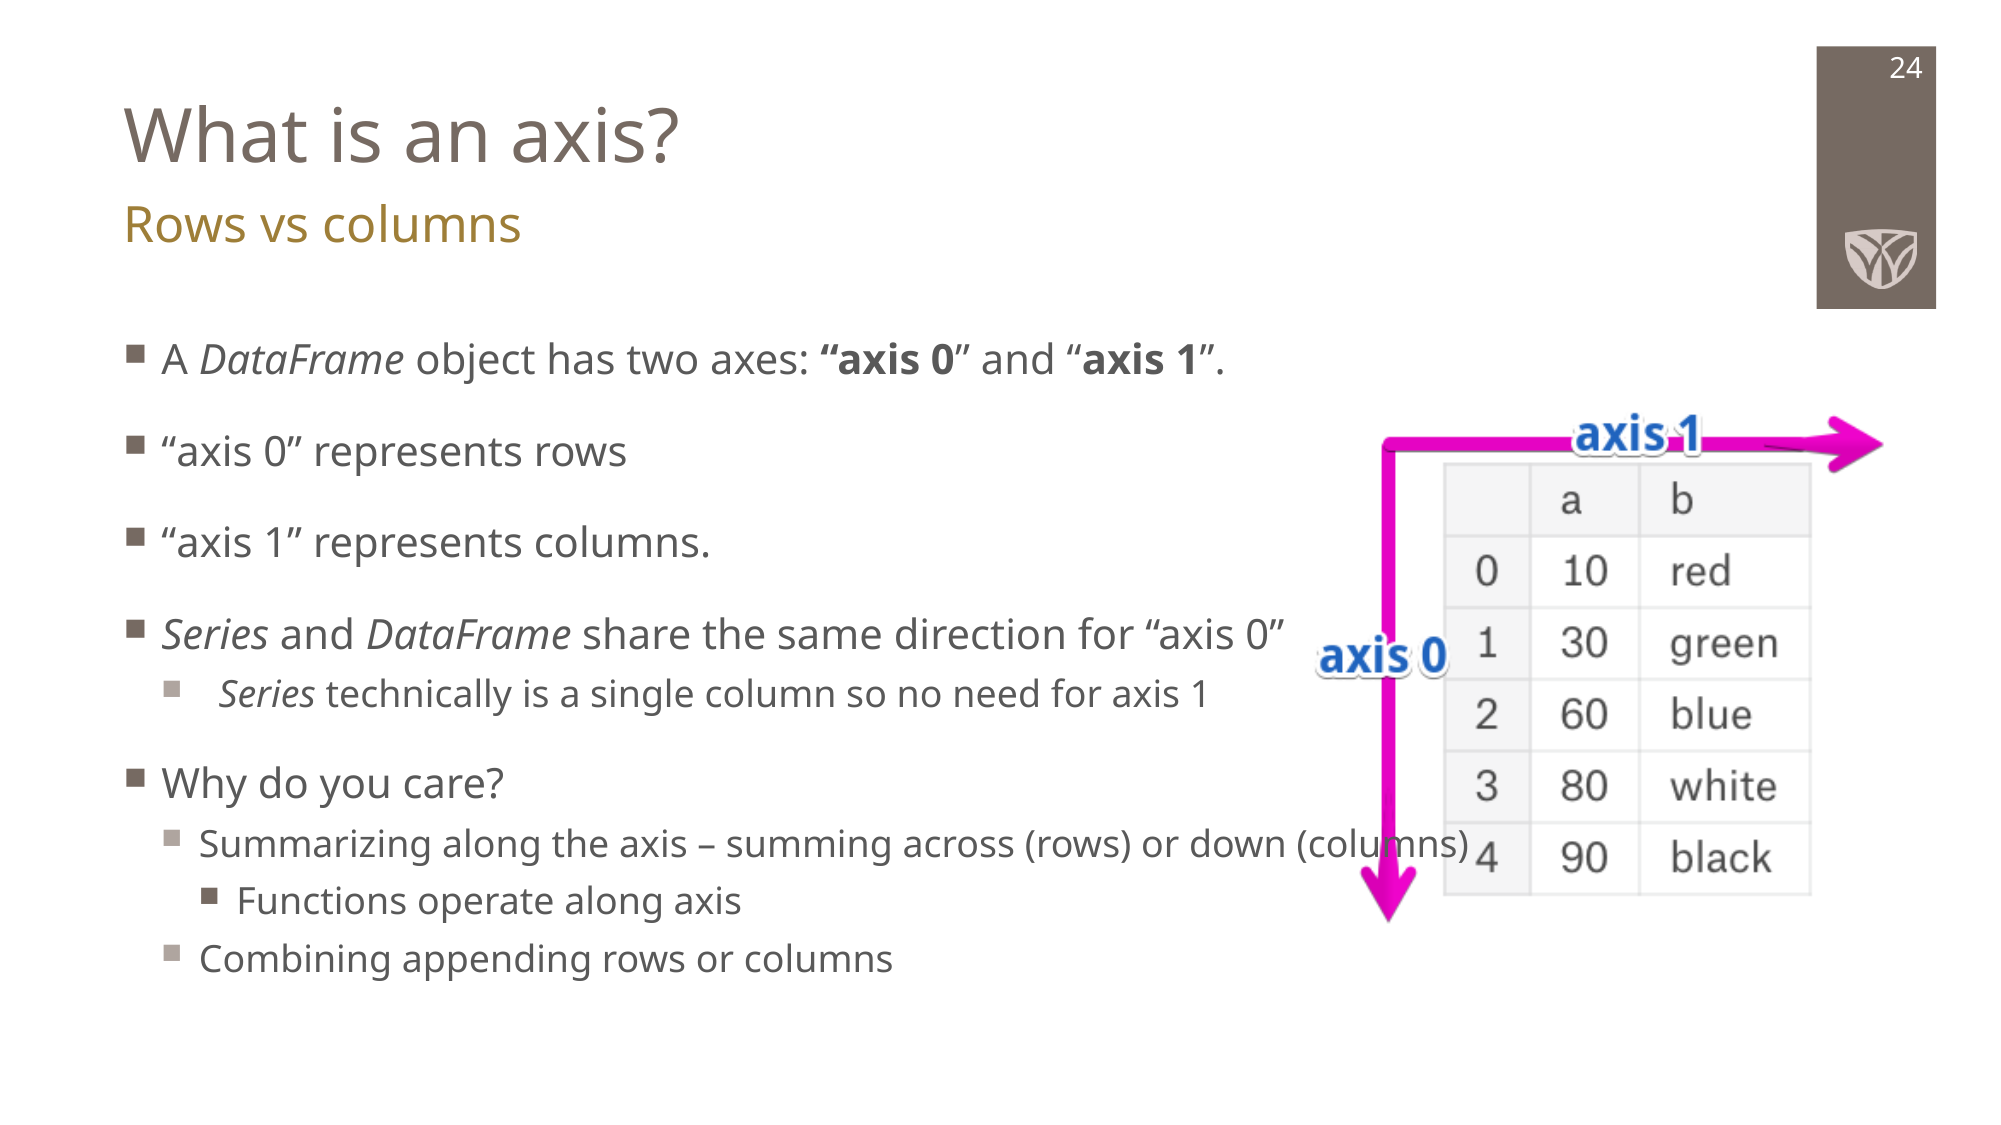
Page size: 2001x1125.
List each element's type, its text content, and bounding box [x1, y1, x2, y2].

slide_number 24 [1816, 39, 1938, 100]
picture [1283, 378, 1939, 952]
list A DataFrame object has two axes: “axis 0” and “axis 1”. “axis 0” represents rows “axis 1” represents columns. Series and DataFrame share the same direction for “axis 0” Series technically is a single column so no need for axis 1 Why do you care? Summarizing along the axis – summing across (rows) or down (columns) Functions operate along axis Combining appending rows or columns [109, 324, 1762, 1075]
title What is an axis? [109, 22, 1762, 185]
list Rows vs columns [109, 185, 1763, 313]
